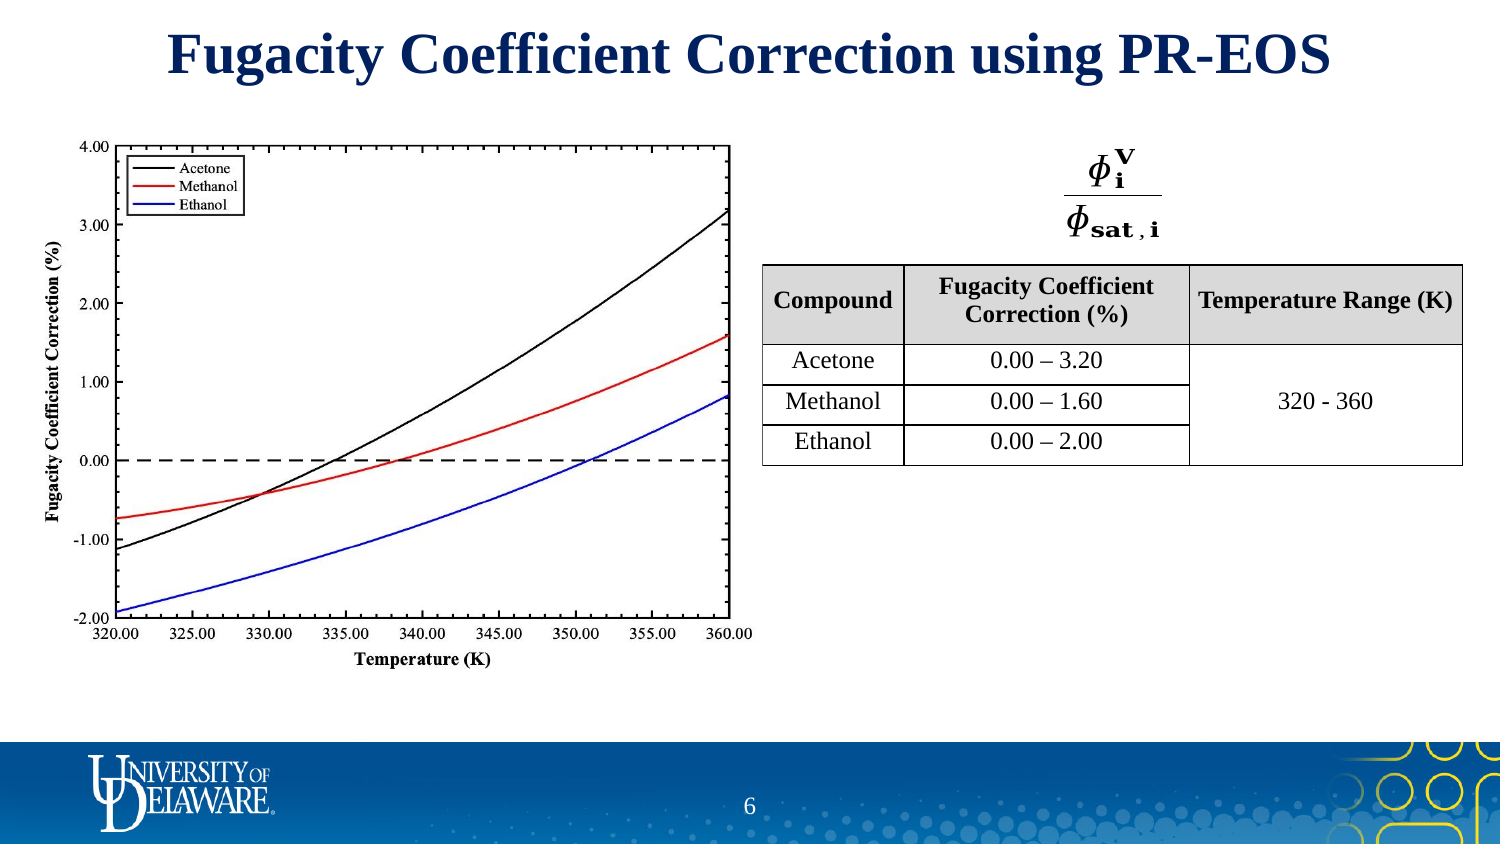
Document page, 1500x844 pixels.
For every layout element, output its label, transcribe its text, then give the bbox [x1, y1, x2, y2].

table_header Fugacity Coefficient Correction (%) [905, 266, 1189, 344]
title Fugacity Coefficient Correction using PR-EOS [15, 0, 1485, 103]
table_cell 0.00 – 1.60 [905, 386, 1189, 424]
table_cell 0.00 – 3.20 [905, 345, 1189, 384]
table_cell Ethanol [766, 426, 903, 465]
slide_number 5 [575, 782, 925, 828]
table_cell Methanol [766, 386, 903, 424]
table_cell 0.00 – 2.00 [905, 426, 1189, 465]
table_header Temperature Range (K) [1190, 266, 1462, 344]
table_header Compound [766, 266, 903, 344]
table_cell 320 - 360 [1190, 345, 1462, 465]
picture [0, 0, 1500, 844]
table_cell Acetone [766, 345, 903, 384]
